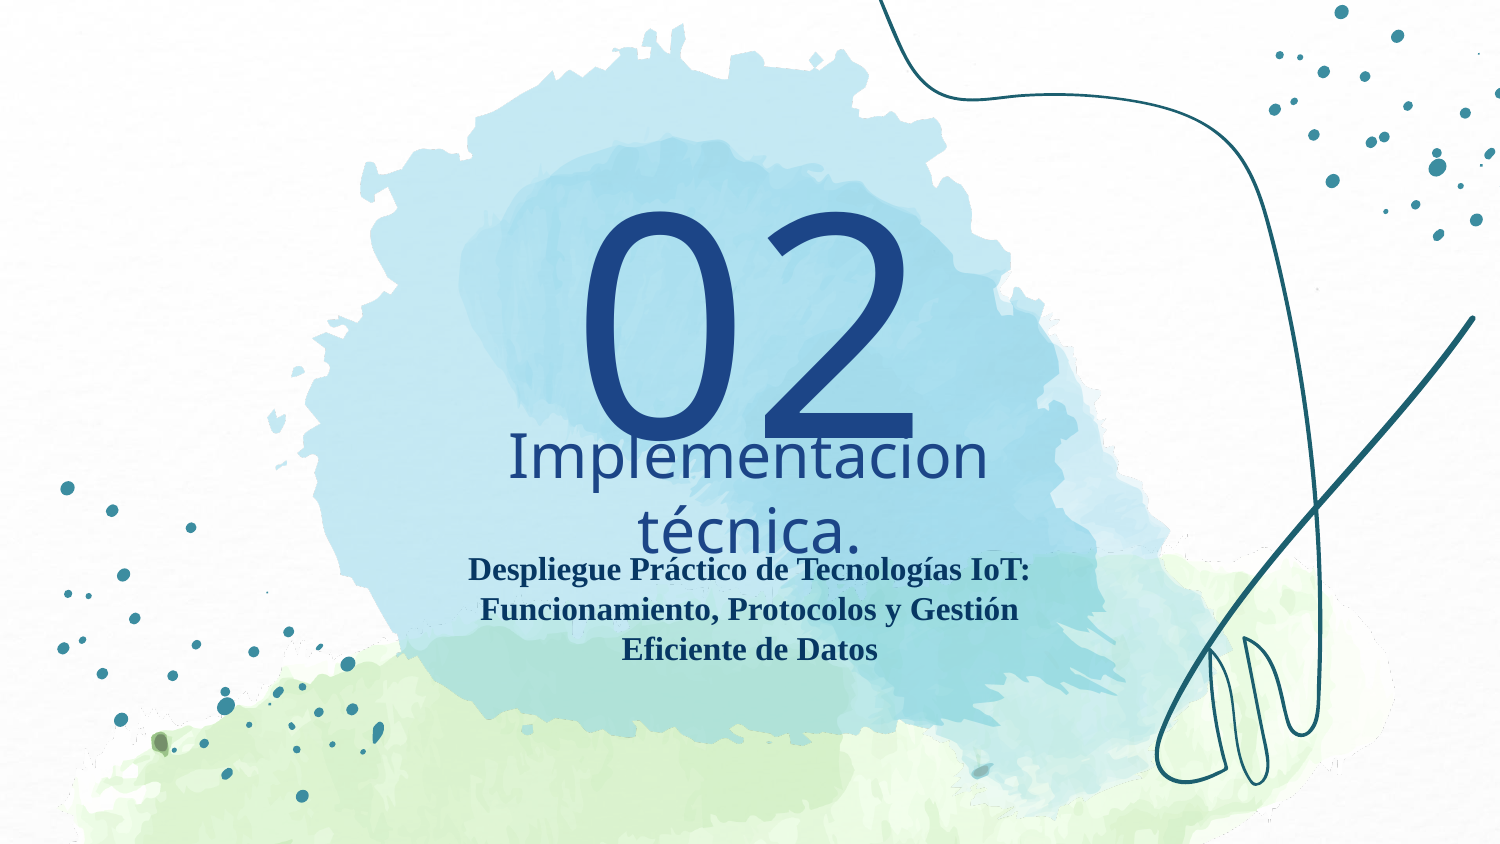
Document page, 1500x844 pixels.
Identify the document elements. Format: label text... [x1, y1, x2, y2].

title 02 [434, 166, 1066, 425]
picture [1211, 516, 1318, 783]
picture [0, 0, 1500, 844]
title Implementacion técnica. [434, 425, 1066, 556]
subtitle Despliegue Práctico de Tecnologías IoT: Funcionamiento, Protocolos y Gestión Eficiente de Datos [434, 556, 1066, 678]
picture [1159, 653, 1224, 780]
